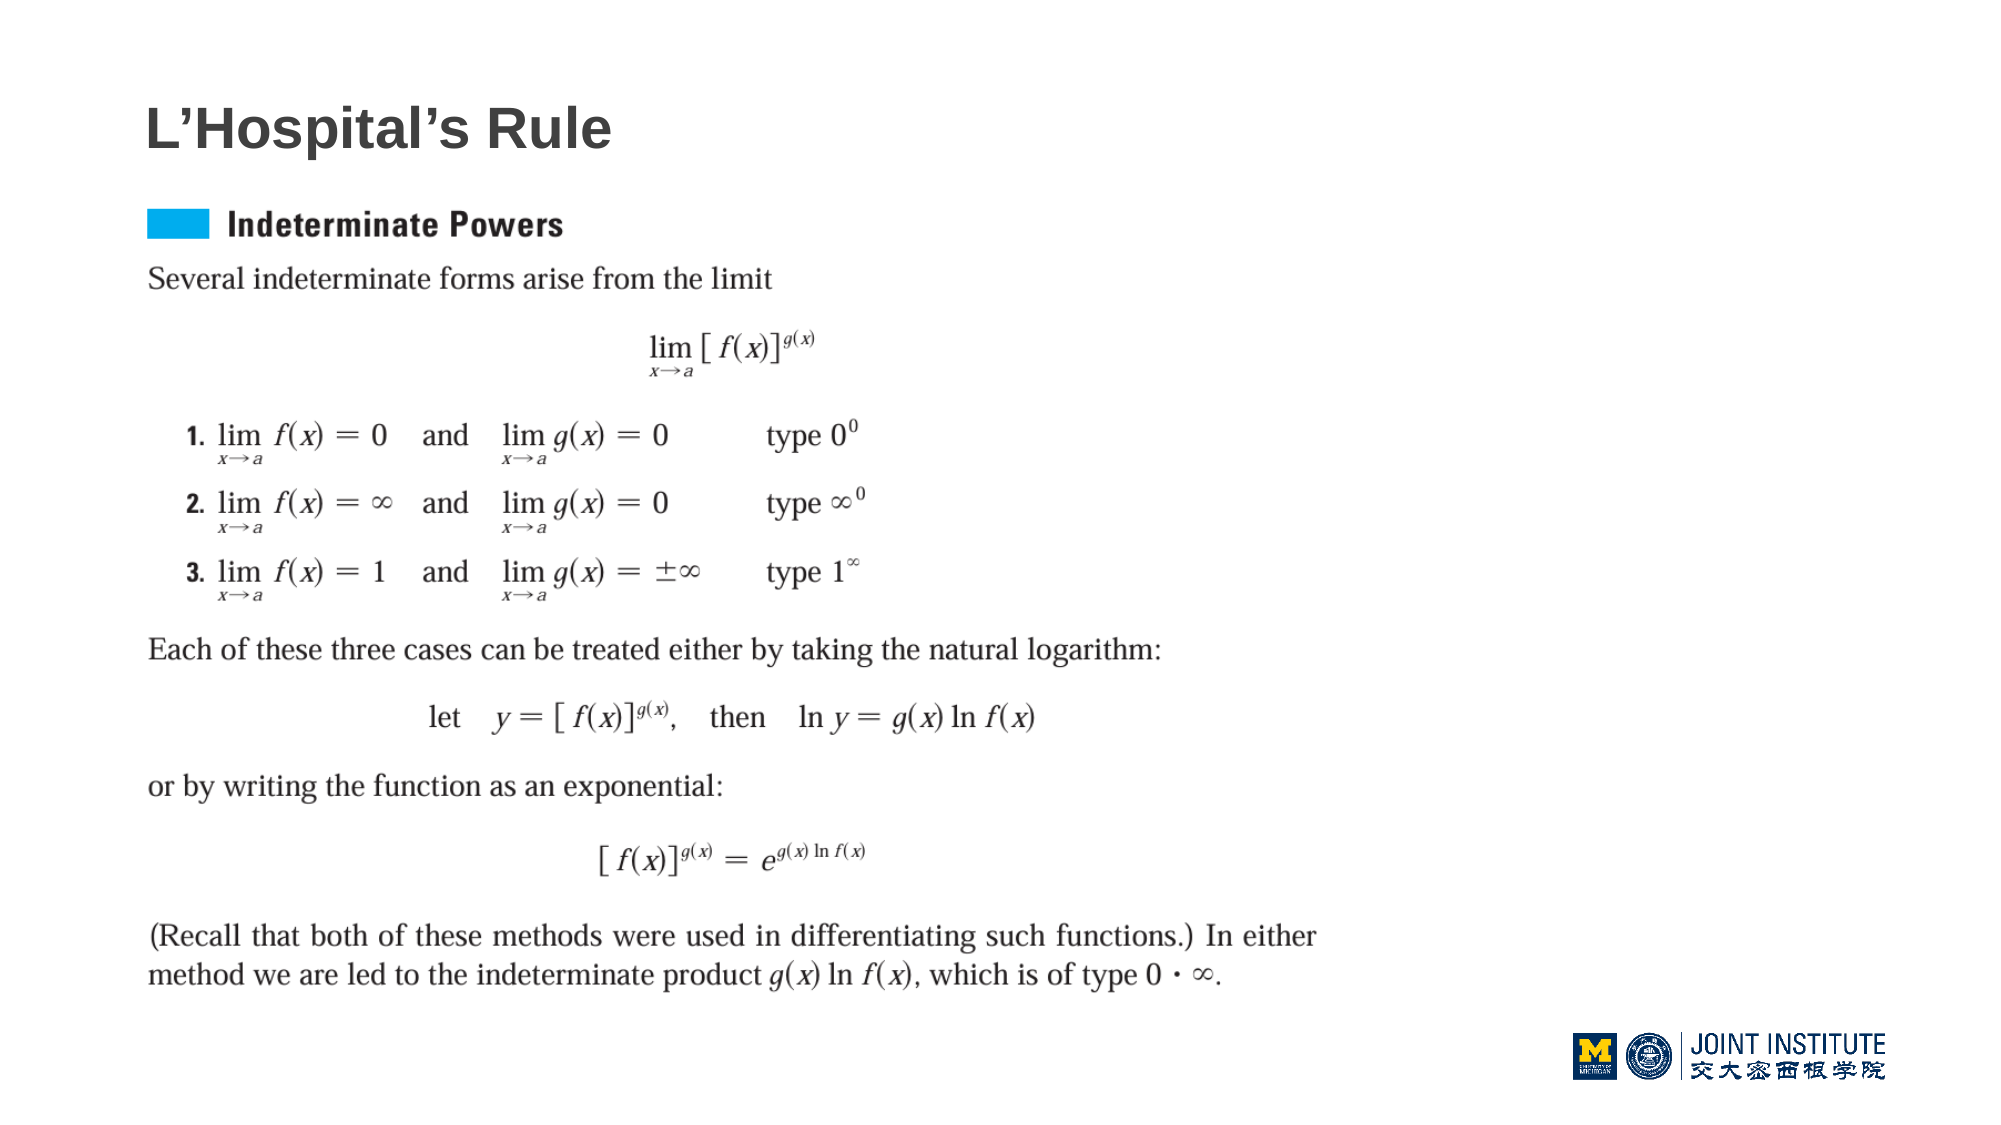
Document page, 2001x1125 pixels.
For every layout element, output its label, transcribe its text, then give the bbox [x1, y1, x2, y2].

list L’Hospital’s Rule [130, 76, 1885, 175]
picture [114, 190, 1352, 1009]
picture [1573, 1032, 1885, 1080]
